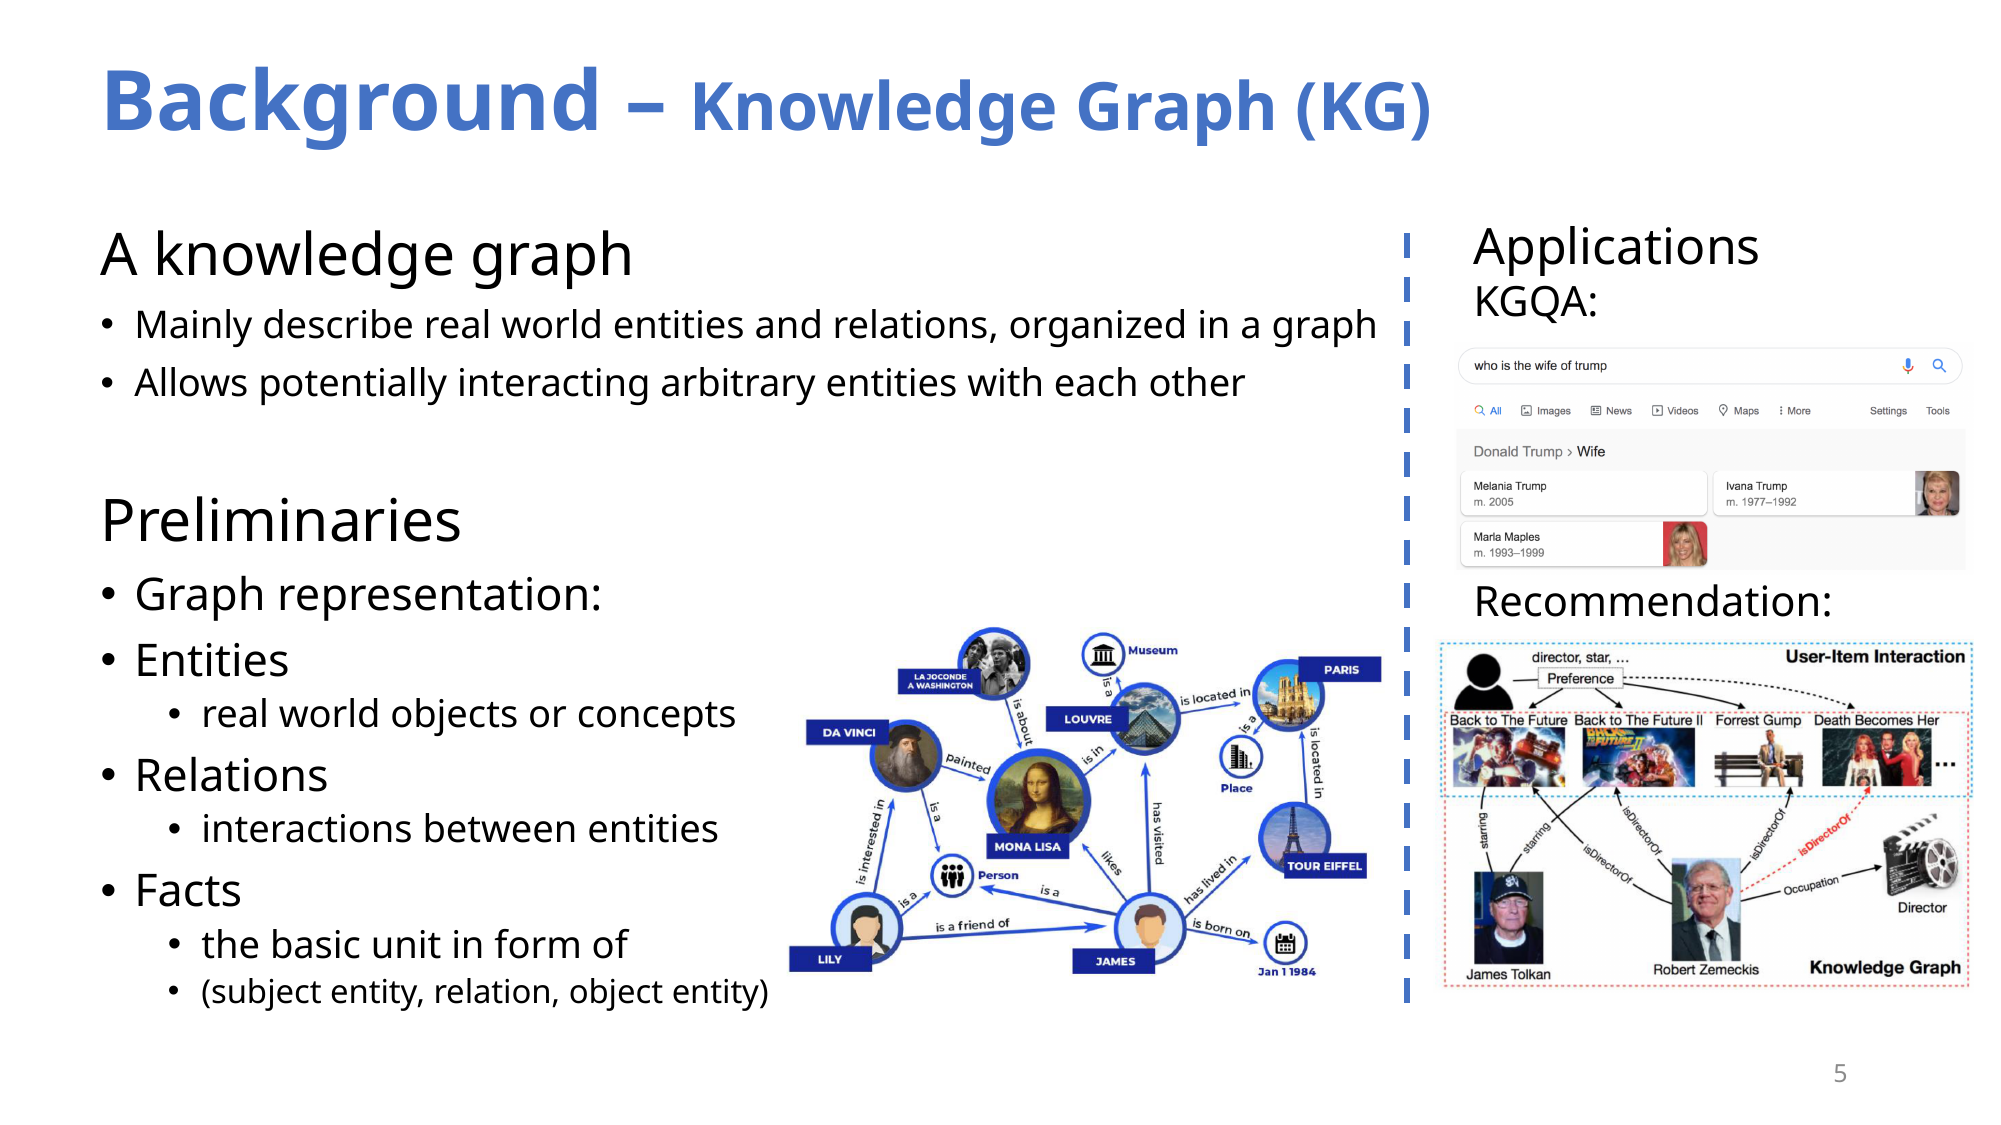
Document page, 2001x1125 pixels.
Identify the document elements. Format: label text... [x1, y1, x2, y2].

text_box Applications KGQA: Recommendation: [1458, 207, 1915, 342]
slide_number 5 [1412, 1044, 1863, 1105]
picture [1453, 342, 1974, 575]
title Background – Knowledge Graph (KG) [85, 0, 1639, 208]
picture [781, 612, 1407, 993]
text_box Applications KGQA: Recommendation: [1458, 575, 1915, 635]
picture [1408, 612, 1414, 993]
picture [1433, 635, 1974, 993]
